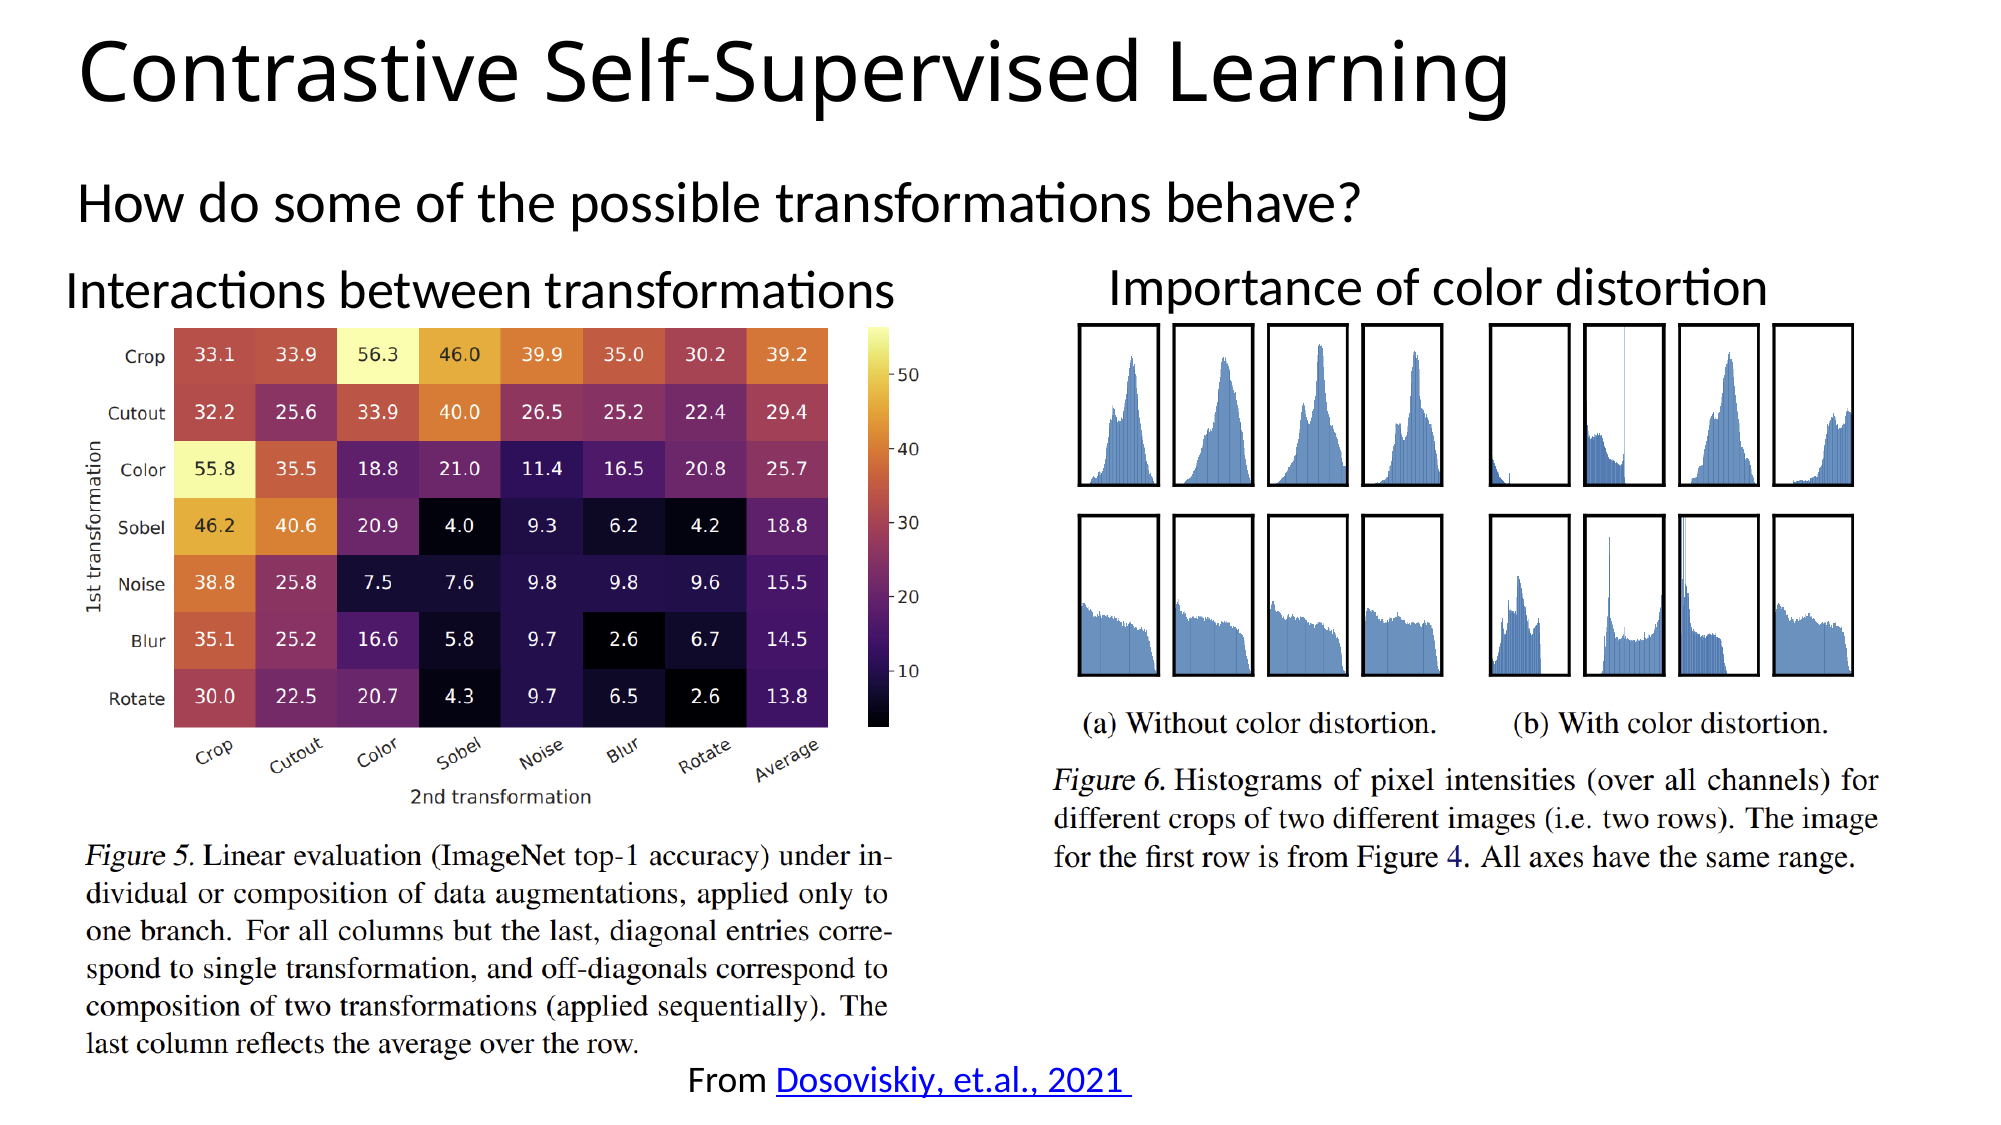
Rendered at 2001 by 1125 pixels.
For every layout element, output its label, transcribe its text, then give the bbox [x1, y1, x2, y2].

picture [1046, 314, 1884, 881]
text_box Importance of color distortion [1007, 243, 1884, 323]
picture [84, 318, 928, 1061]
list How do some of the possible transformations behave? [62, 156, 1930, 236]
text_box Interactions between transformations [50, 246, 927, 326]
text_box From Dosoviskiy, et.al., 2021 [673, 1047, 1199, 1107]
title Contrastive Self-Supervised Learning [62, 29, 1953, 134]
